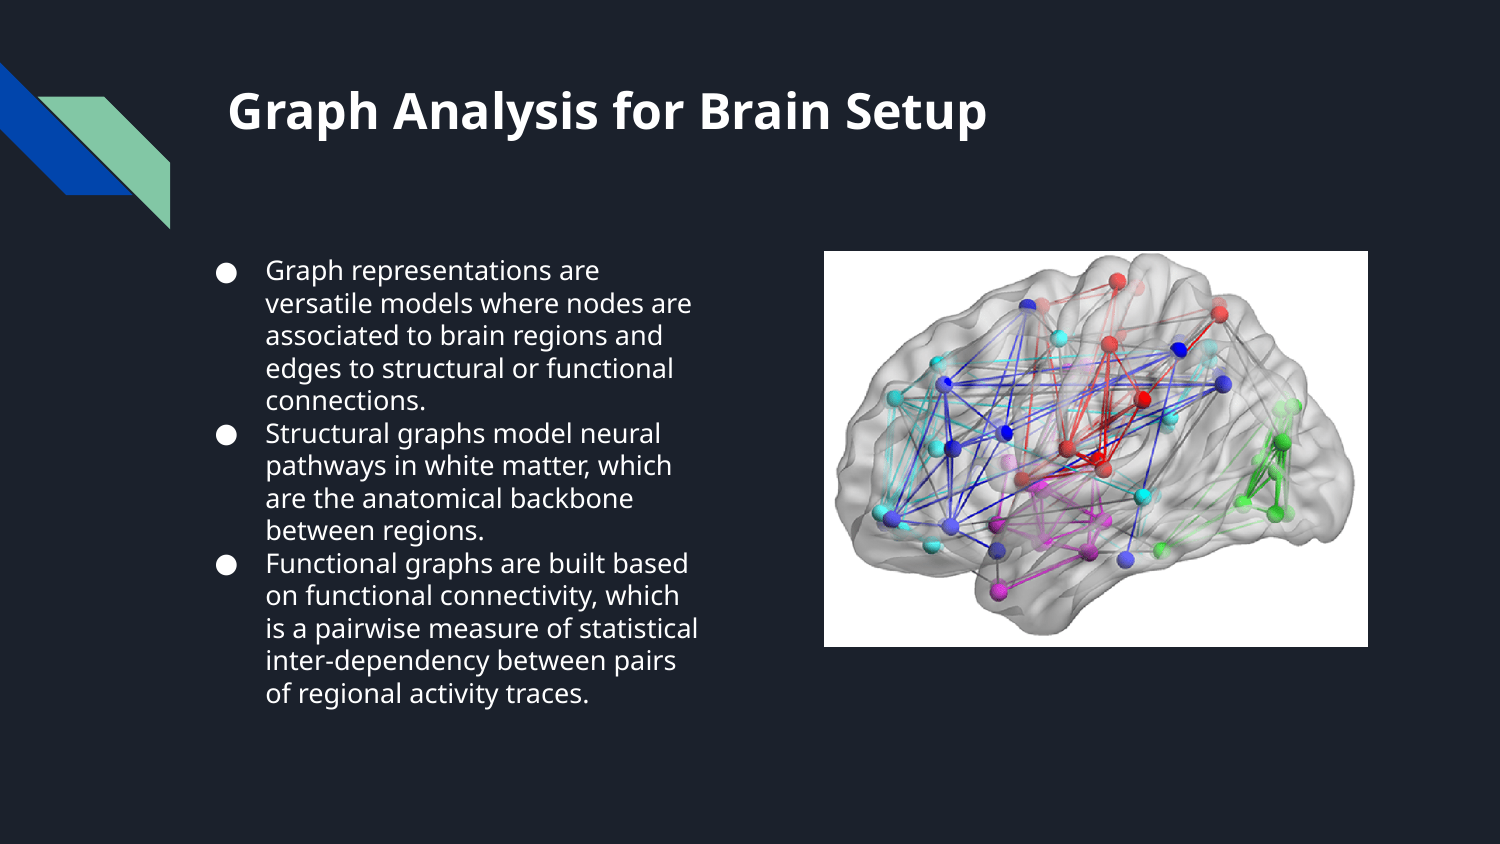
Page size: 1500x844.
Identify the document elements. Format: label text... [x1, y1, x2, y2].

picture [823, 251, 1368, 648]
text_box Graph representations are versatile models where nodes are associated to brain regions and edges to structural or functional connections. Structural graphs model neural pathways in white matter, which are the anatomical backbone between regions. Functional graphs are built based on functional connectivity, which is a pairwise measure of statistical inter-dependency between pairs of regional activity traces. [175, 238, 719, 756]
title Graph Analysis for Brain Setup [212, 64, 1368, 215]
